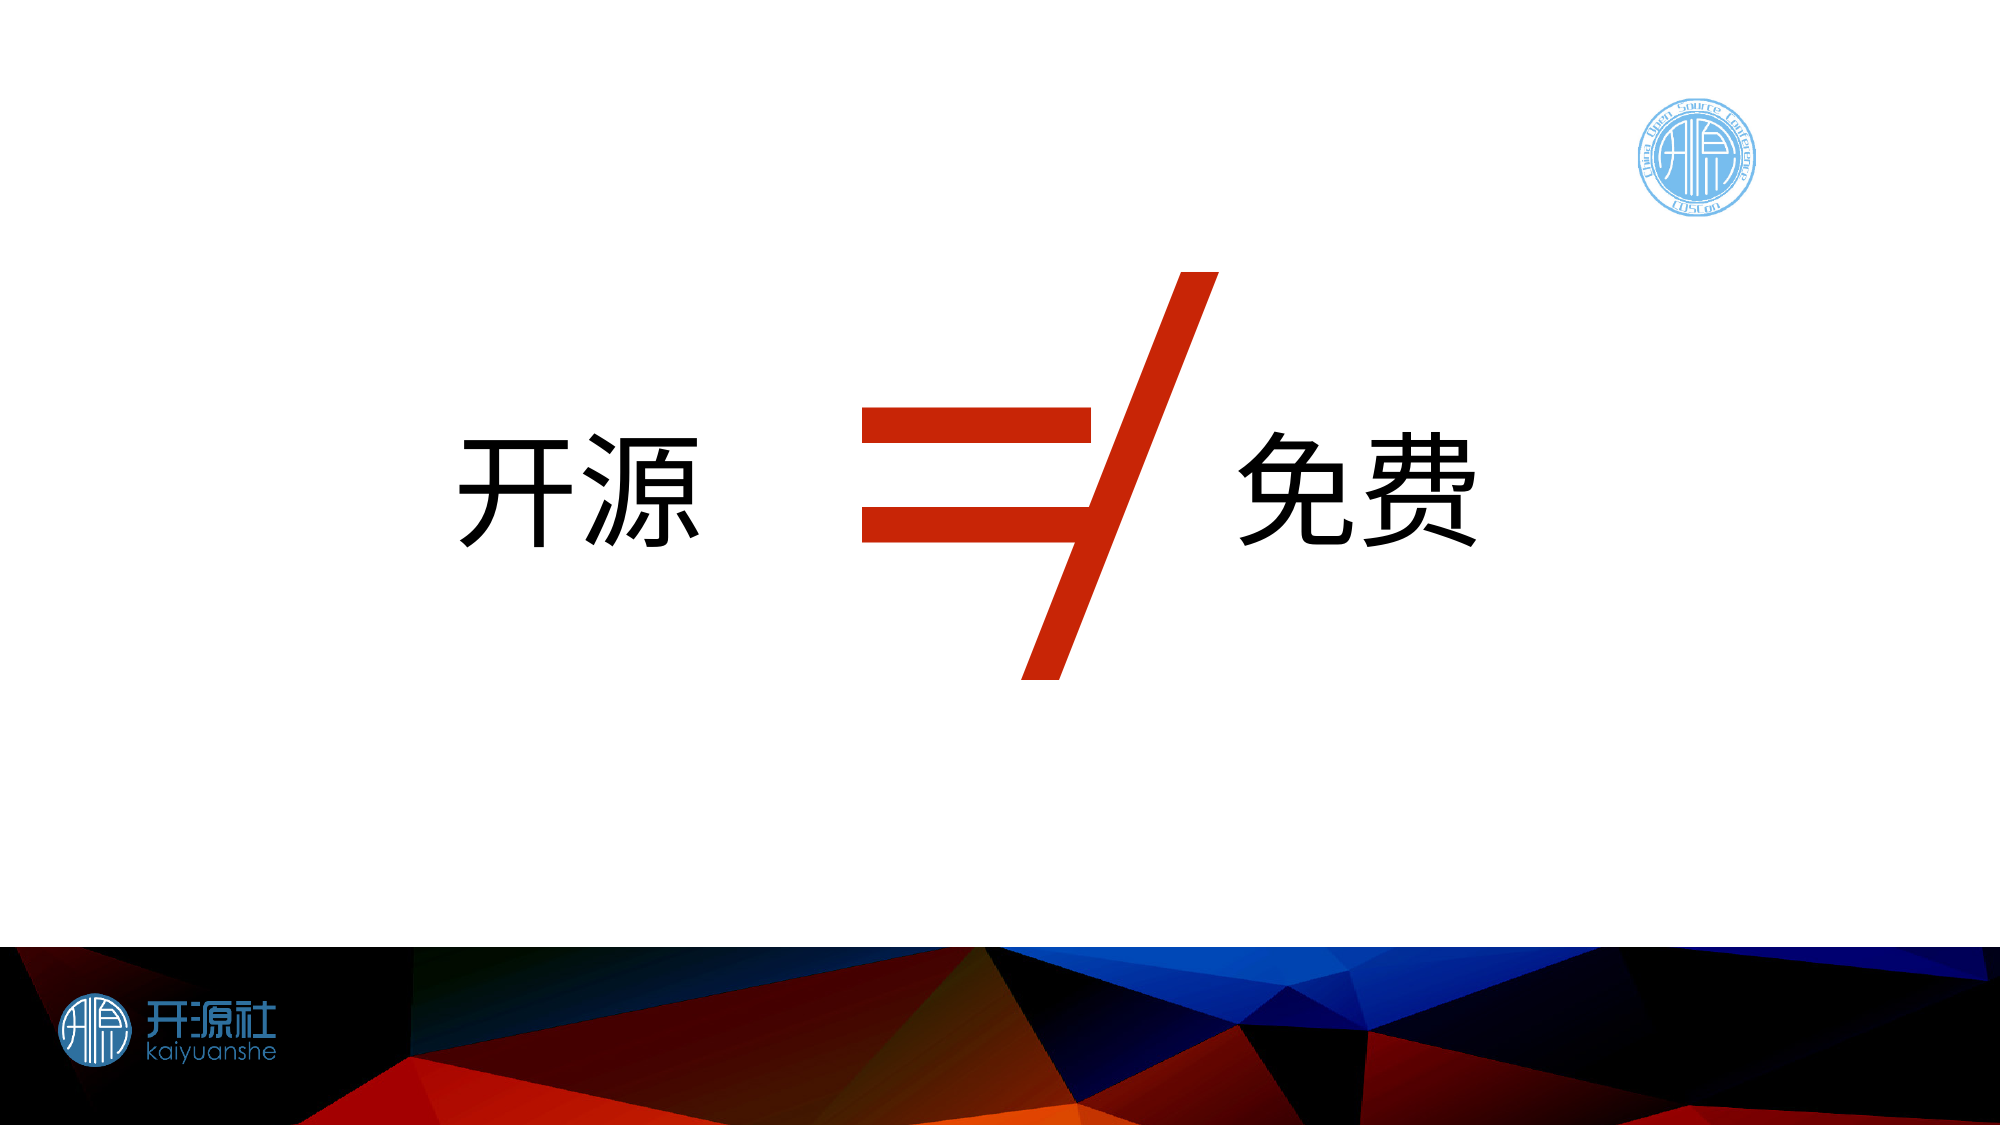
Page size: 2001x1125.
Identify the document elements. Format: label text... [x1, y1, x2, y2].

text_box 开源 免费 [1133, 401, 1498, 575]
text_box ≠ [822, 140, 1133, 764]
picture [0, 947, 2000, 1125]
text_box 开源 免费 [441, 401, 822, 575]
picture [1536, 59, 1863, 278]
